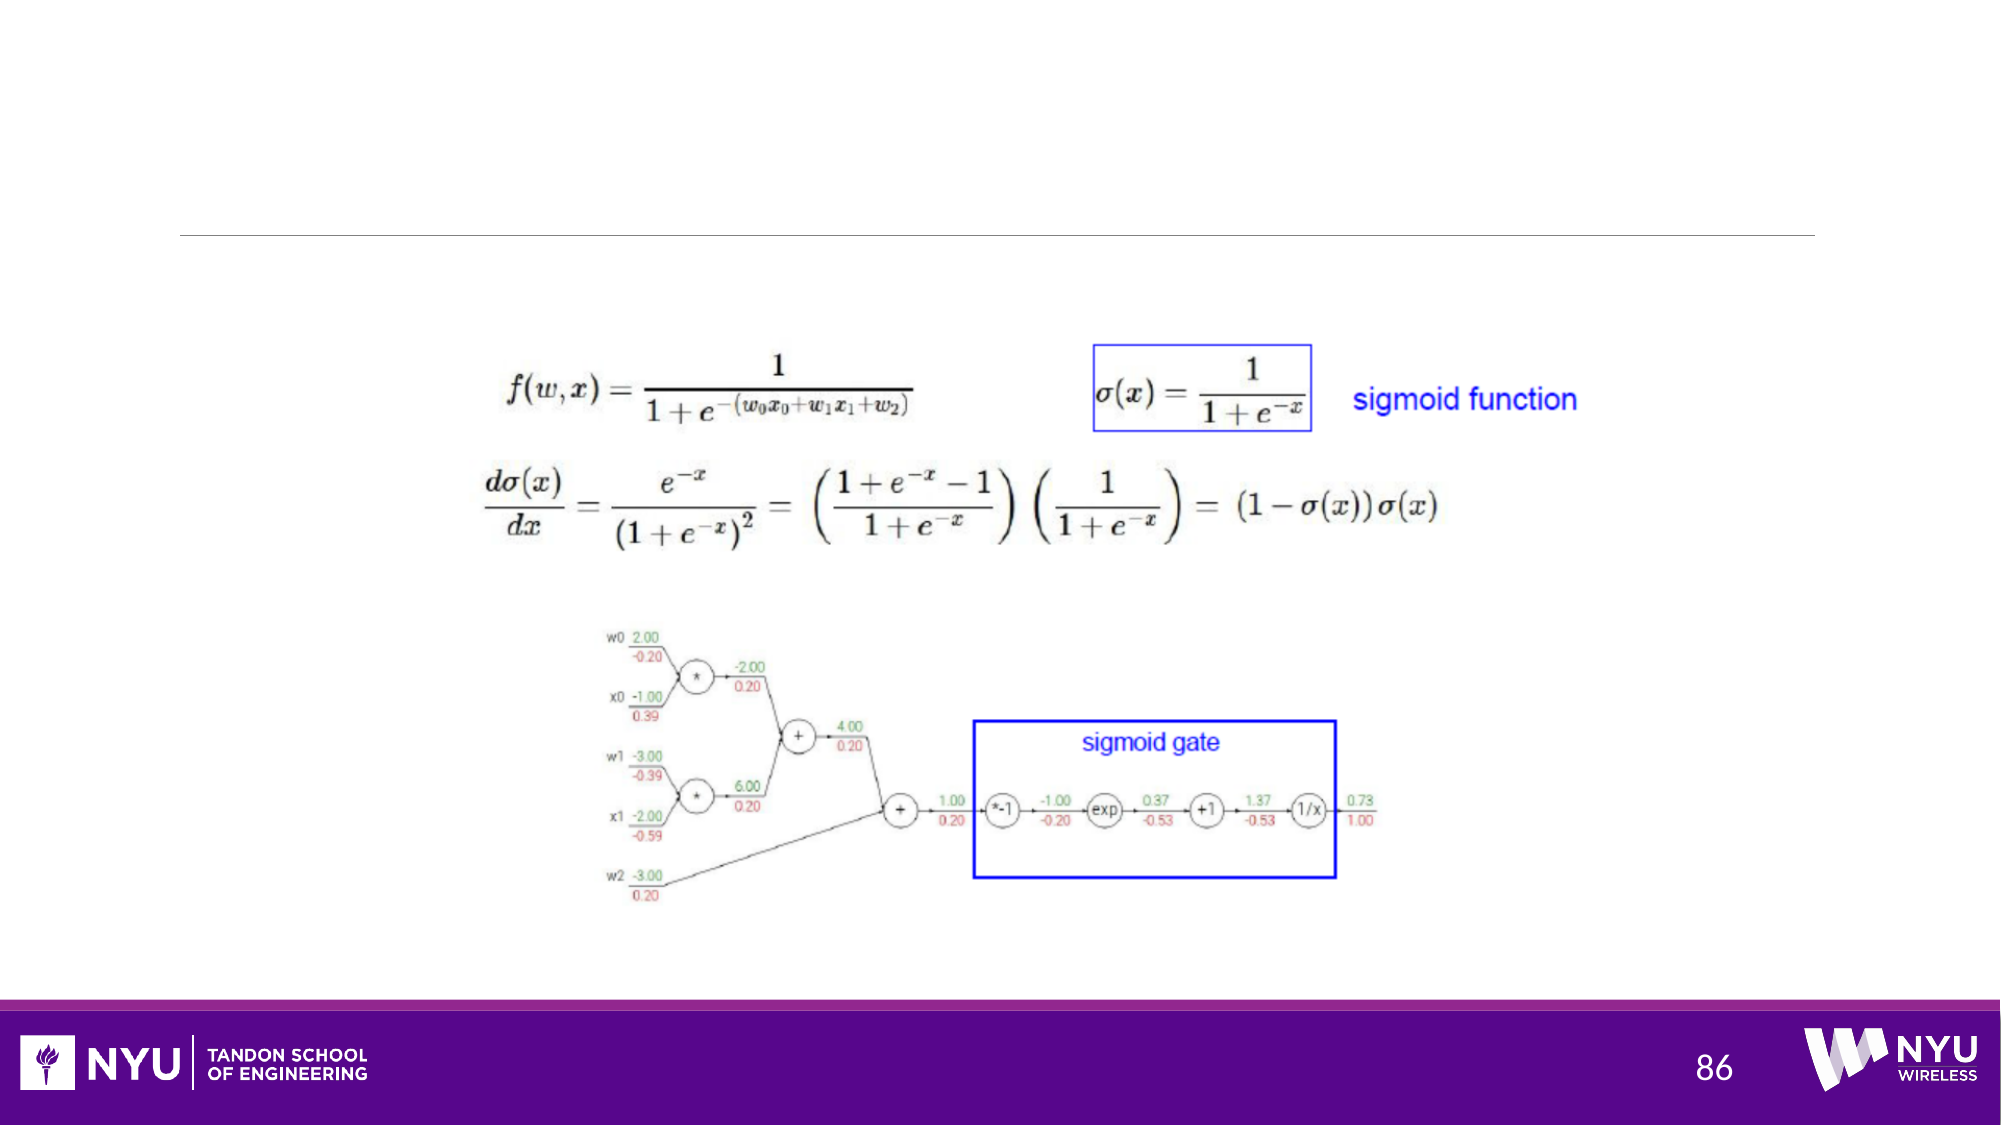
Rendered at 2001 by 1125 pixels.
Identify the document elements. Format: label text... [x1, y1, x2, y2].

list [389, 301, 1621, 914]
slide_number 86 [1533, 1035, 1749, 1096]
